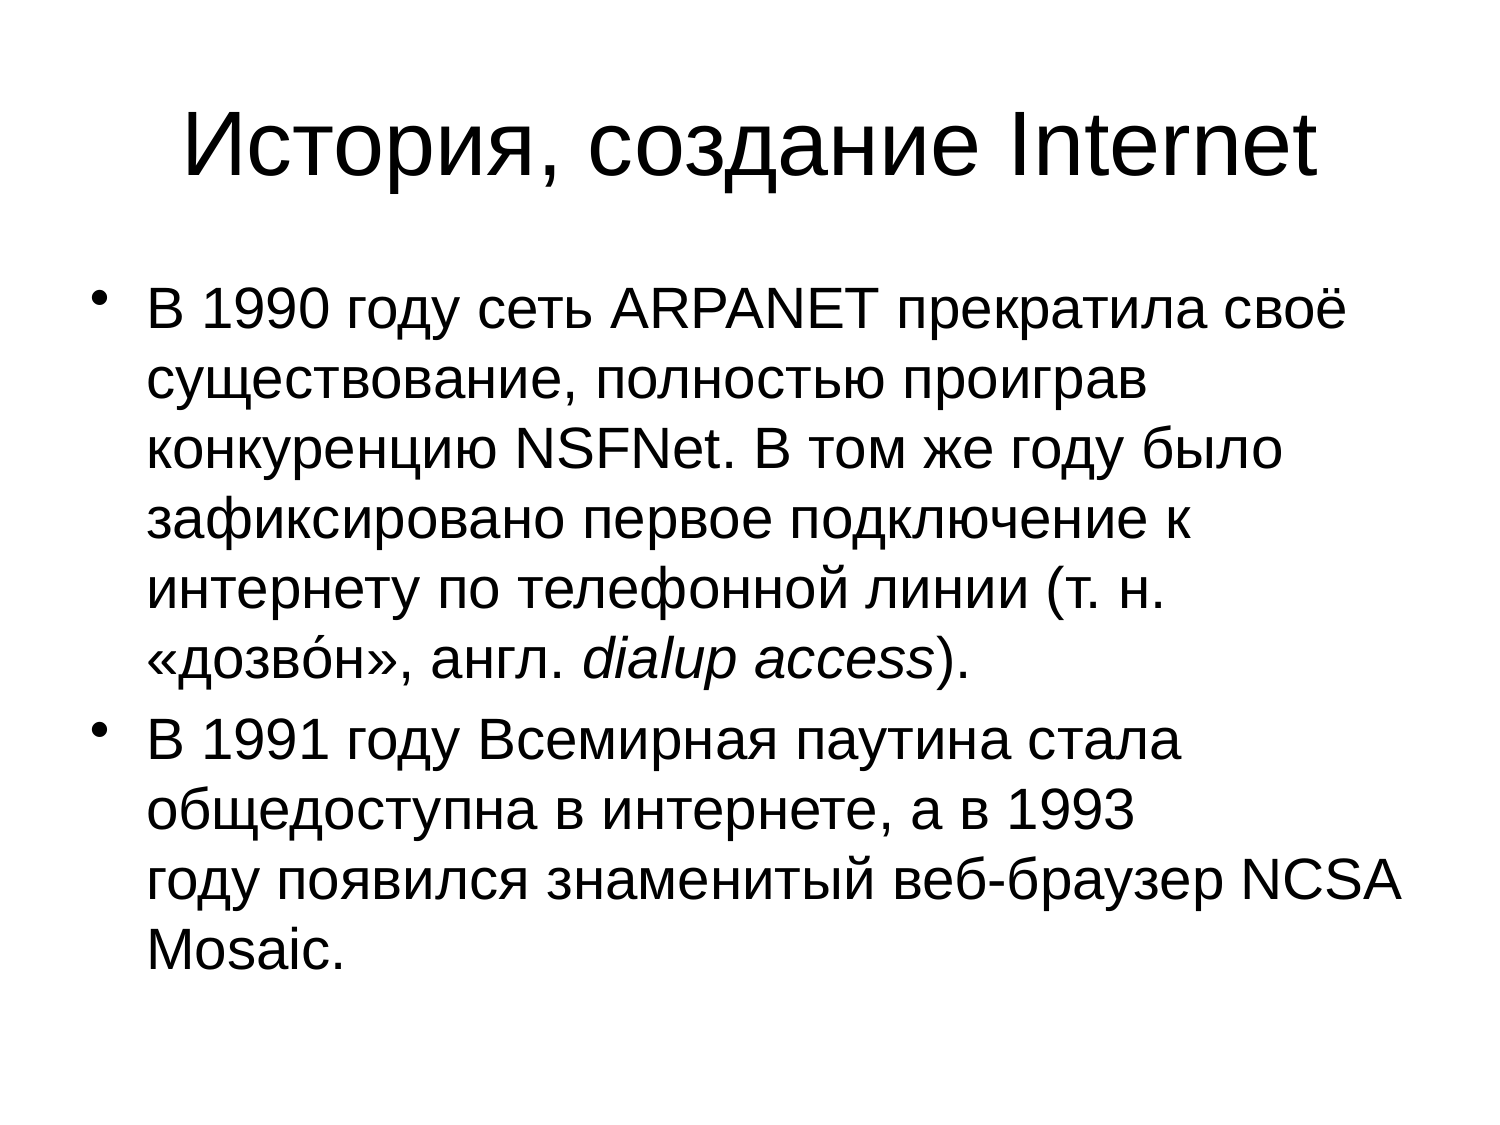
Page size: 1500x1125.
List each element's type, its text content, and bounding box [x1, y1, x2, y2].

title История, создание Internet [74, 44, 1426, 233]
list В 1990 году сеть ARPANET прекратила своё существование, полностью проиграв конкуренцию NSFNet. В том же году было зафиксировано первое подключение к интернету по телефонной линии (т. н. «дозво́н», англ. dialup access). В 1991 году Всемирная паутина стала общедоступна в интернете, а в 1993 году появился знаменитый веб-браузер NCSA Mosaic. [74, 262, 1426, 1006]
